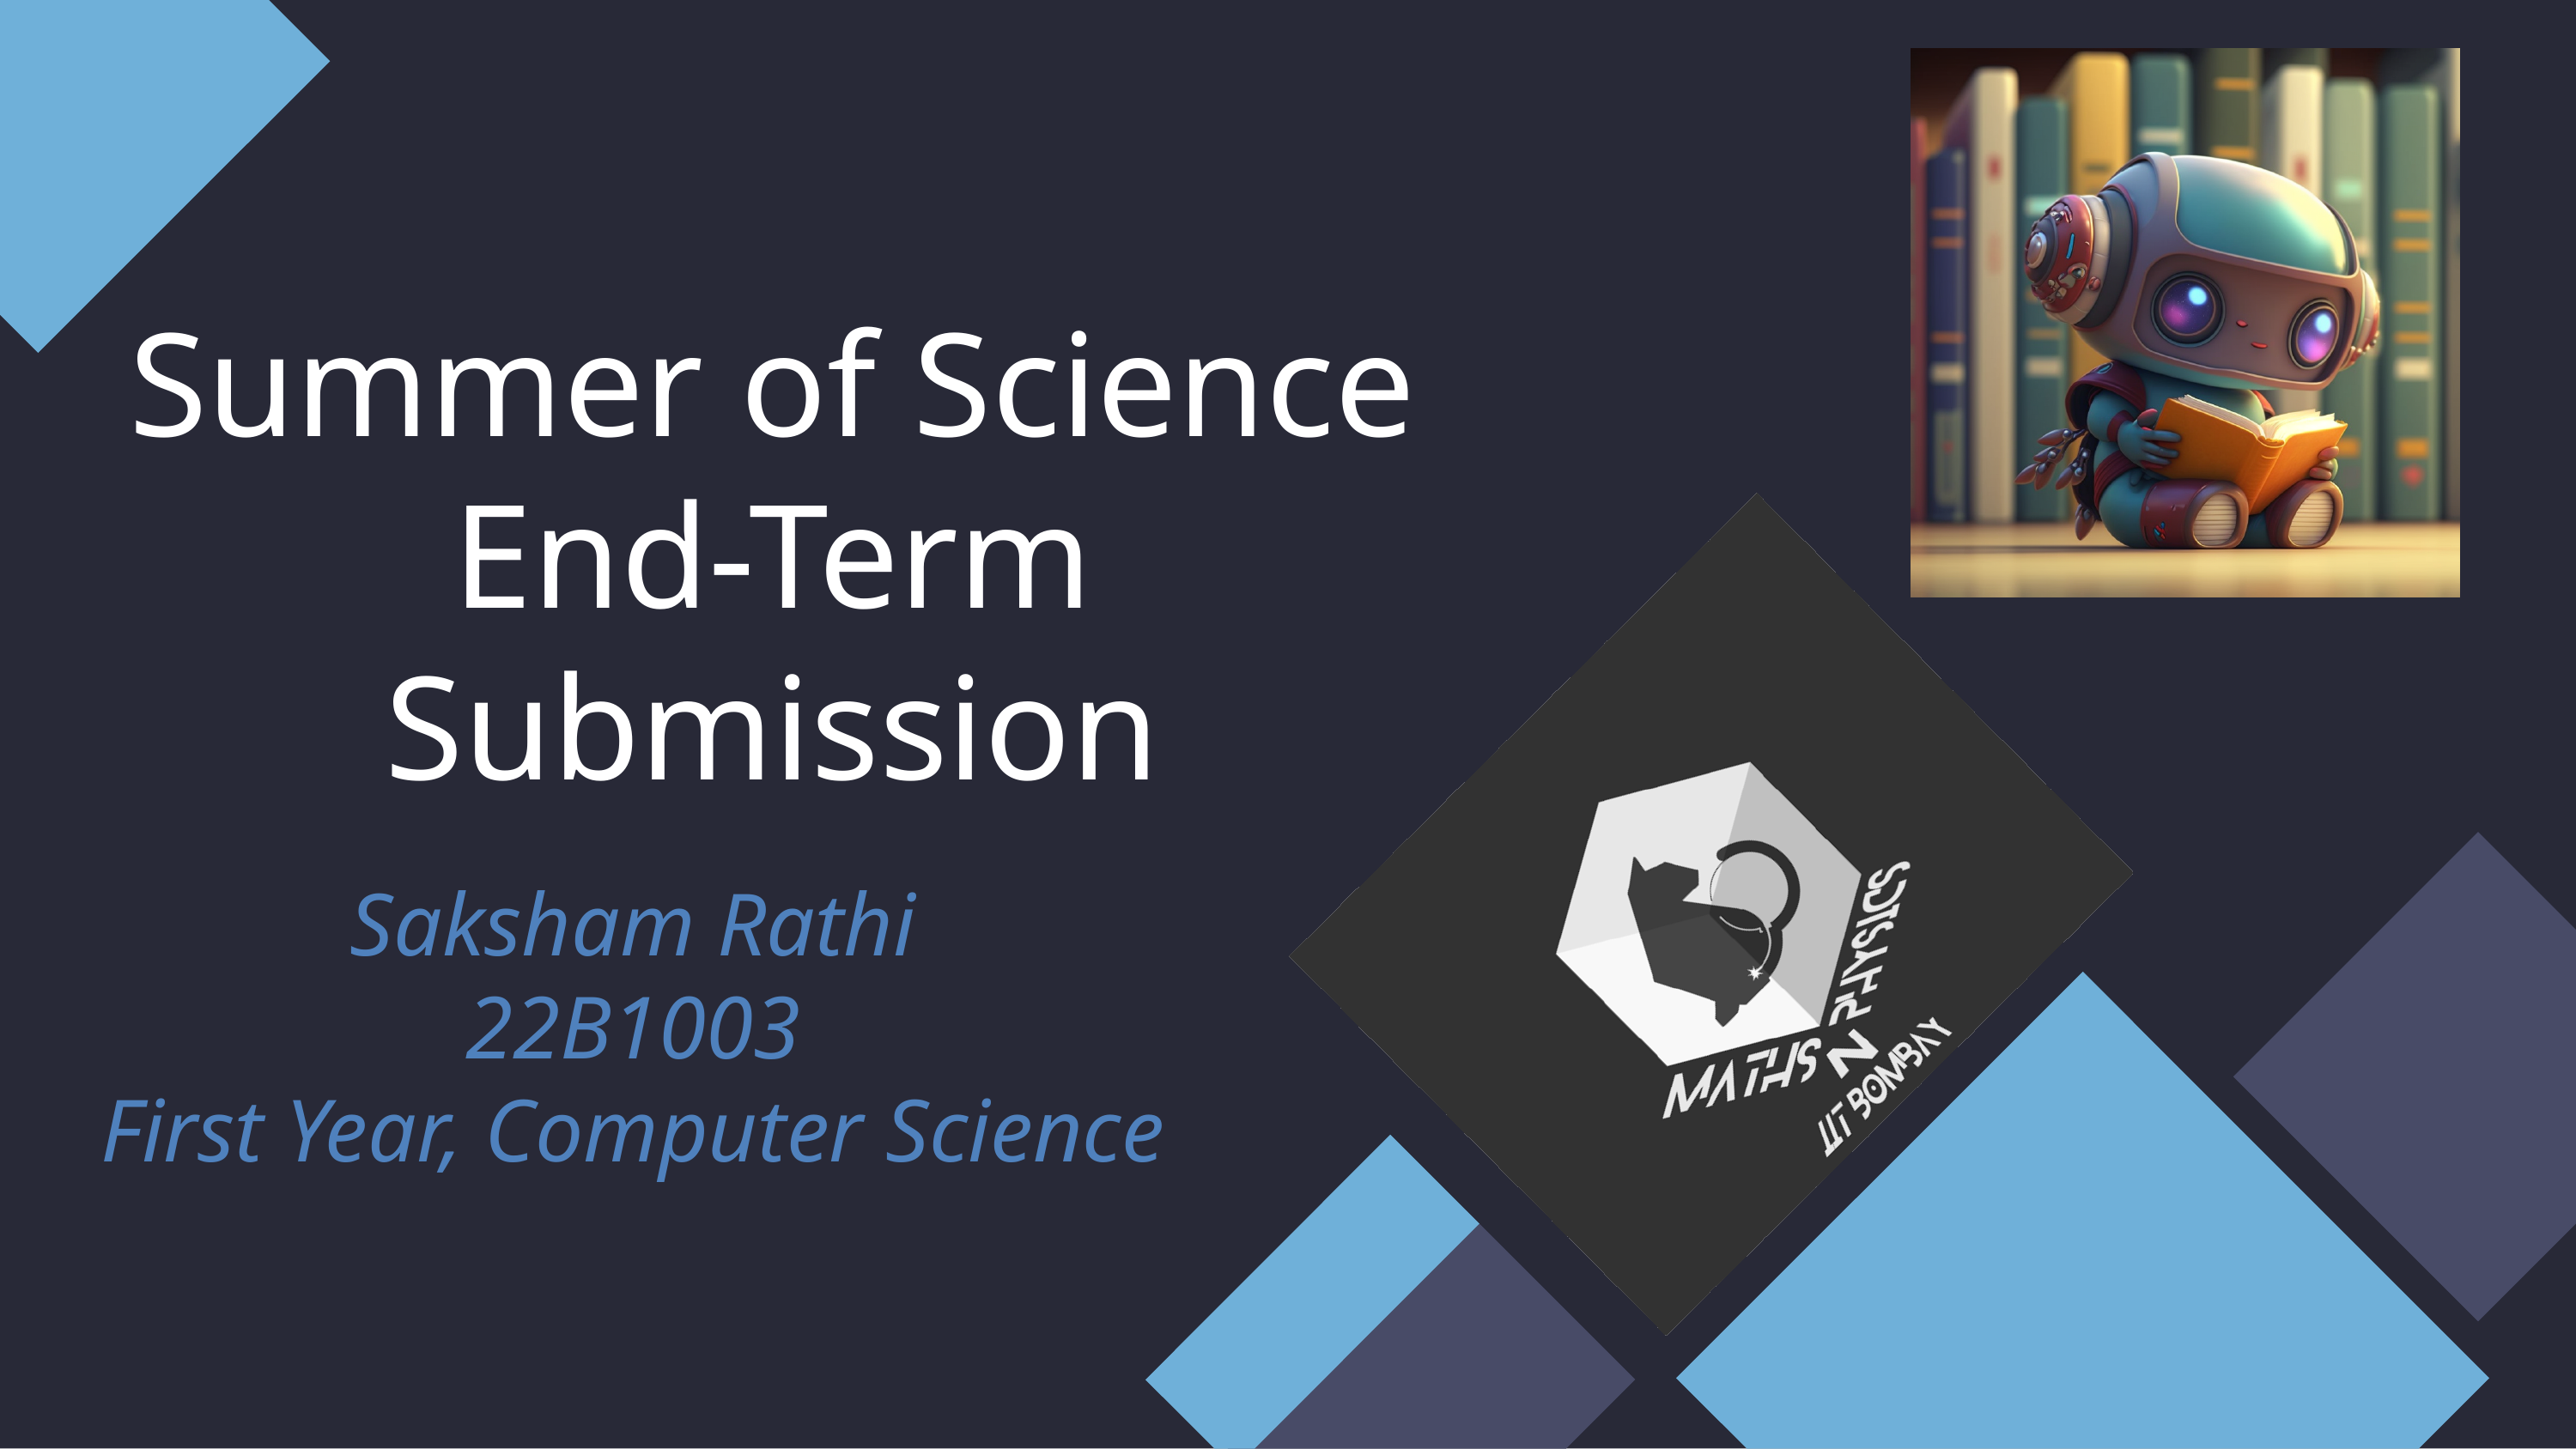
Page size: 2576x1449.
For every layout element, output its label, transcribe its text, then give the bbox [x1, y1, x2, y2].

text_box Summer of Science End-Term Submission [75, 287, 1471, 815]
text_box Saksham Rathi 22B1003 First Year, Computer Science [88, 864, 1179, 1185]
picture [1290, 494, 2133, 1335]
picture [1910, 47, 2460, 597]
